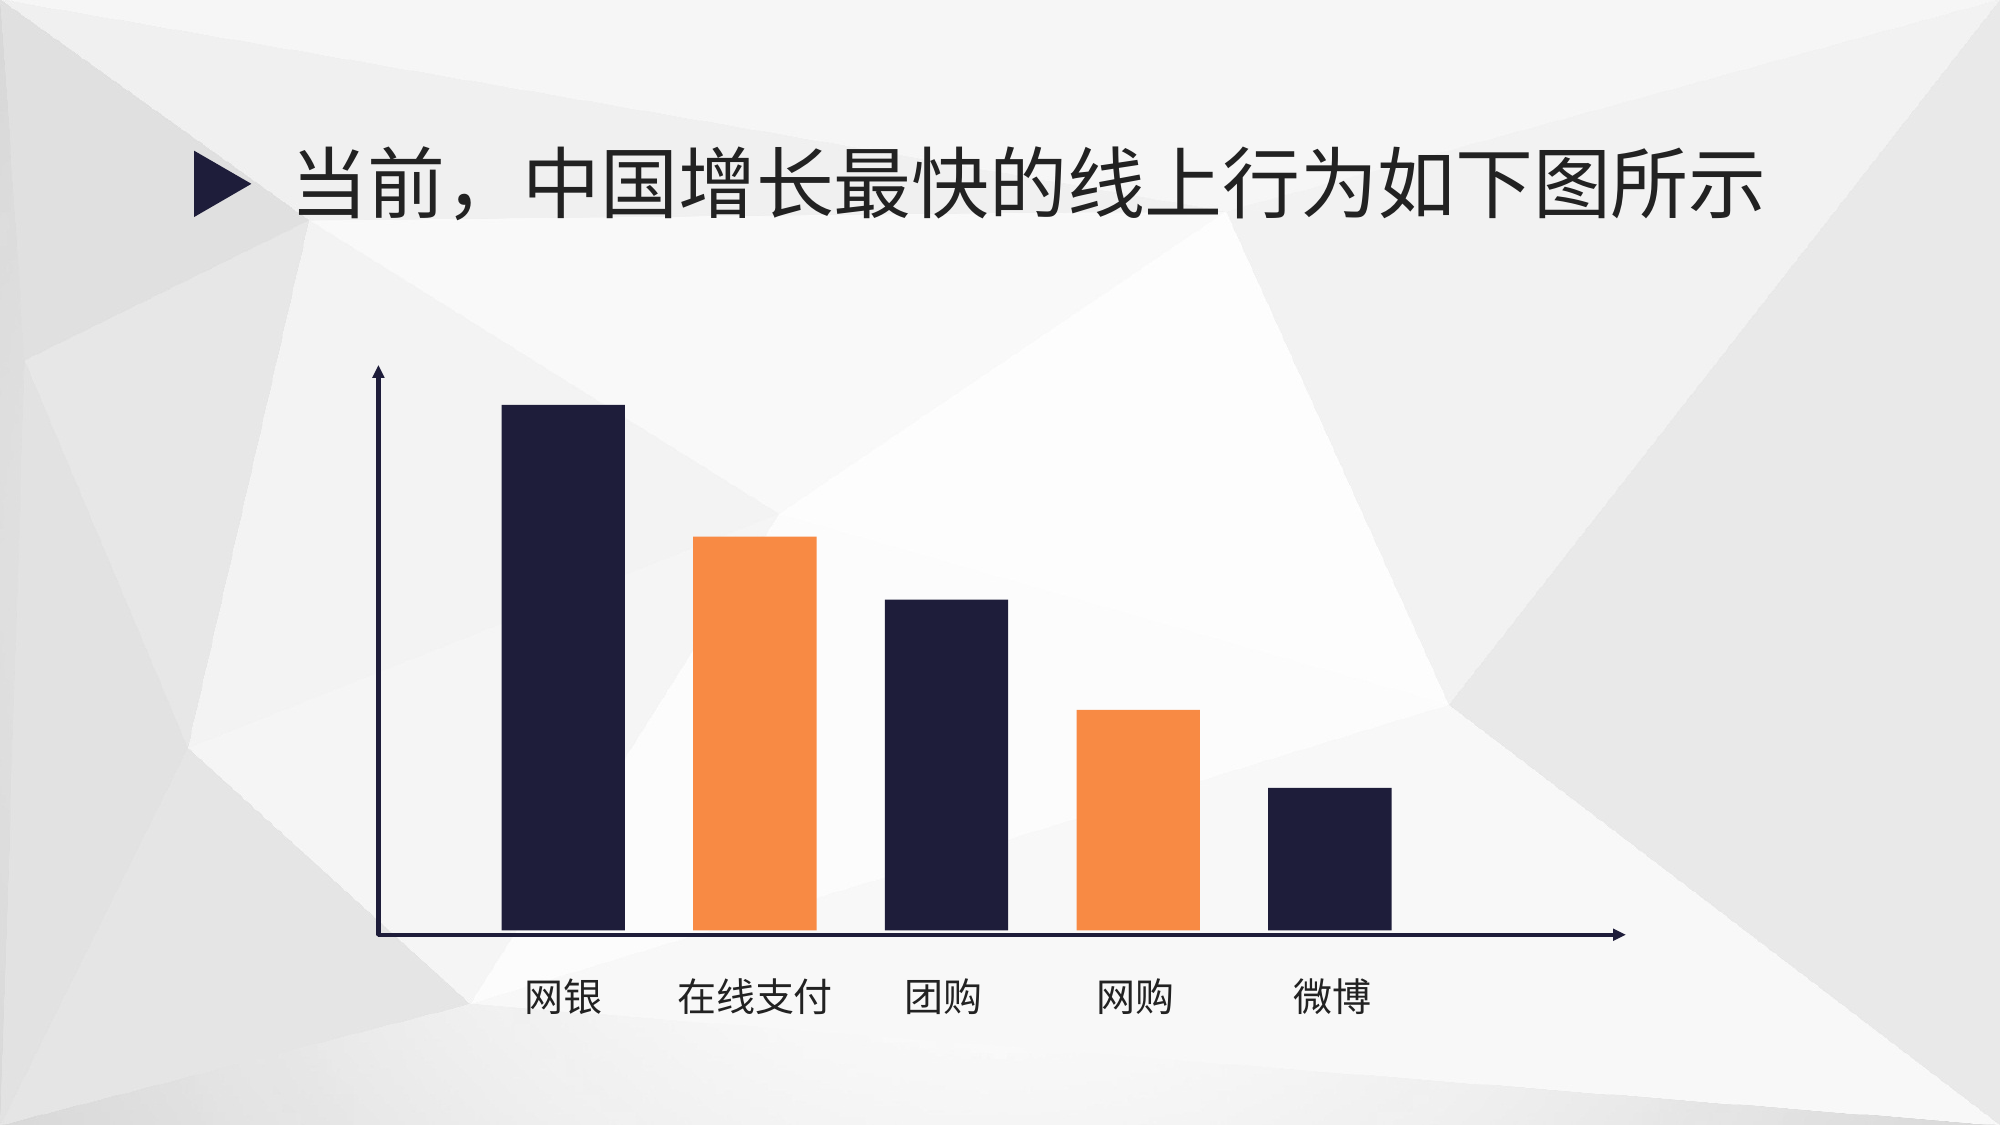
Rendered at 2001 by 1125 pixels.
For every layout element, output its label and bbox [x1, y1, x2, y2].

text_box [378, 365, 1626, 1028]
picture [0, 0, 2000, 1125]
